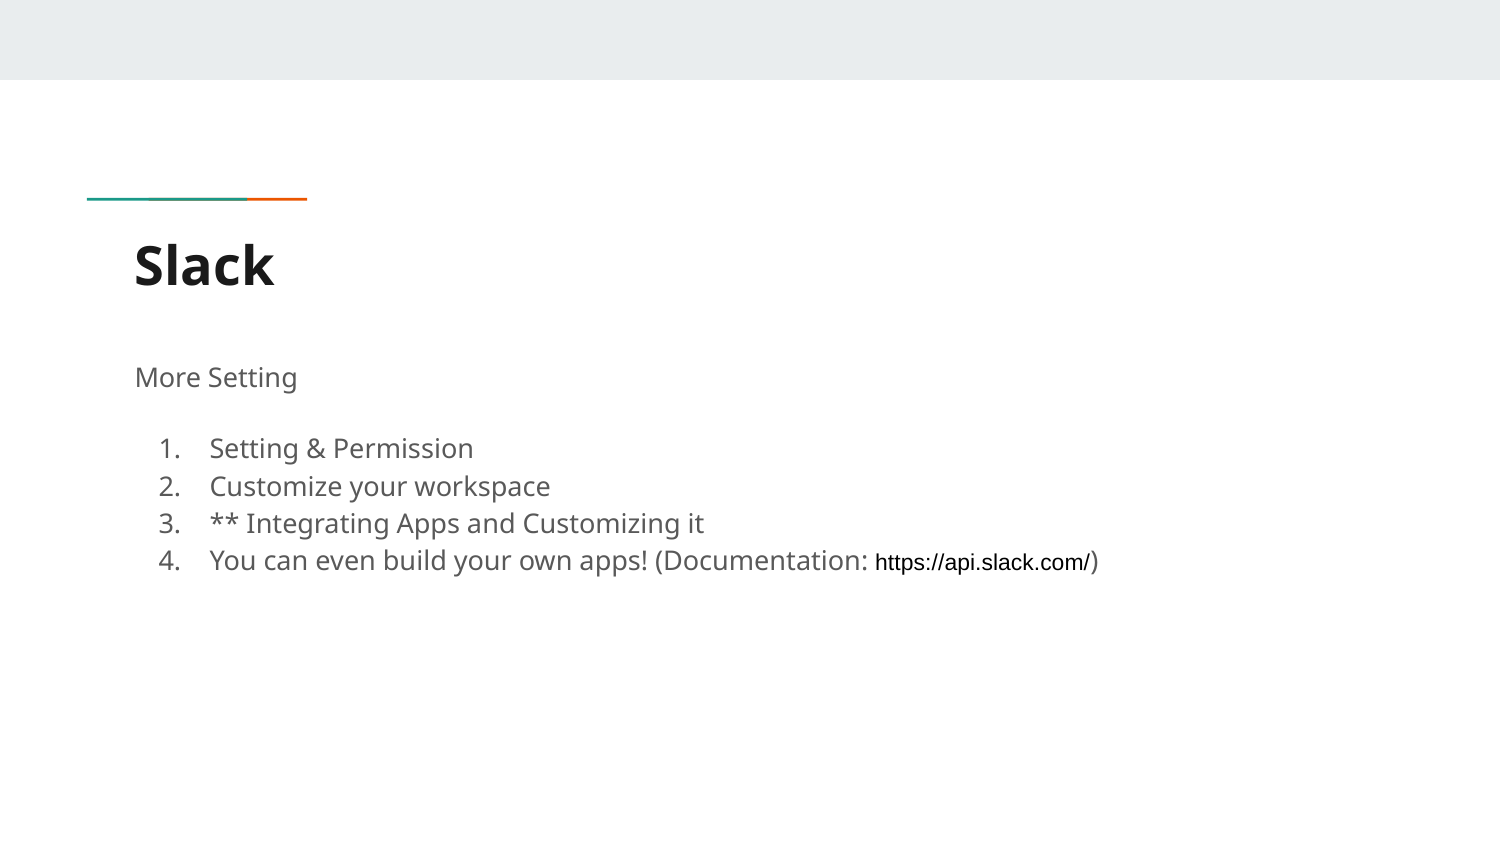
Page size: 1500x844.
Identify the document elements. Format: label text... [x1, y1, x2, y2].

title Slack [119, 216, 1381, 305]
list More Setting Setting & Permission Customize your workspace ** Integrating Apps and Customizing it You can even build your own apps! (Documentation: https://api.slack.com/) [119, 341, 1381, 712]
